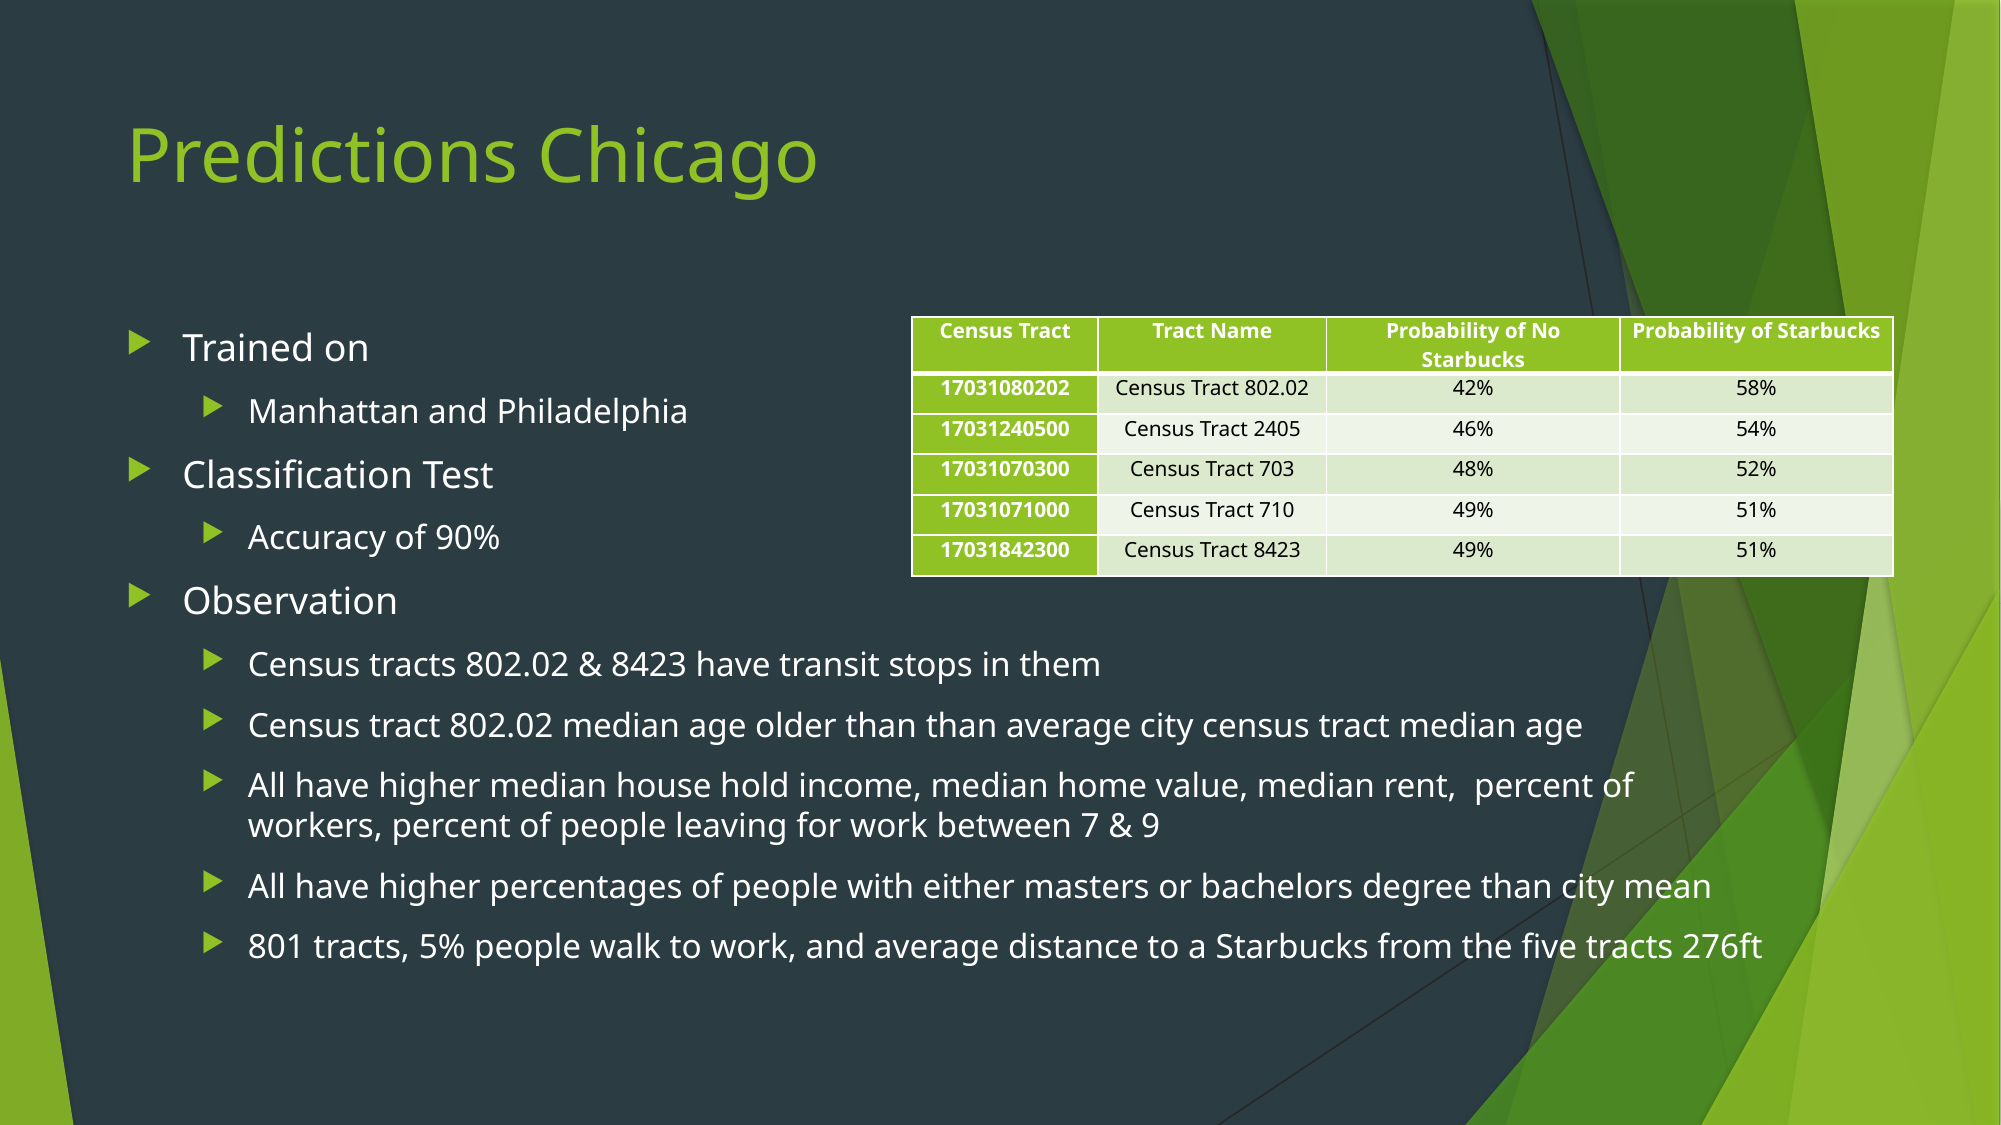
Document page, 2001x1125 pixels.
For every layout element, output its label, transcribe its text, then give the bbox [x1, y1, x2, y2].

table_cell 17031240500 [913, 415, 1097, 453]
table_cell Census Tract 802.02 [1099, 376, 1326, 413]
title Predictions Chicago [111, 99, 1522, 316]
table_header Tract Name [1099, 318, 1326, 371]
table_cell 58% [1621, 376, 1892, 413]
table_header Census Tract [913, 318, 1097, 371]
table_cell 51% [1621, 496, 1892, 534]
table_cell Census Tract 710 [1099, 496, 1326, 534]
table_cell 42% [1327, 376, 1619, 413]
table_cell 17031070300 [913, 455, 1097, 494]
table_cell 49% [1327, 536, 1619, 575]
table_cell Census Tract 2405 [1099, 415, 1326, 453]
table_cell 52% [1621, 455, 1892, 494]
table_cell 48% [1327, 455, 1619, 494]
table_cell Census Tract 703 [1099, 455, 1326, 494]
table_header Probability of No Starbucks [1327, 318, 1619, 371]
table_cell 49% [1327, 496, 1619, 534]
table_cell 17031080202 [913, 376, 1097, 413]
table_cell 51% [1621, 536, 1892, 575]
table_cell 54% [1621, 415, 1892, 453]
table_cell 46% [1327, 415, 1619, 453]
list Trained on Manhattan and Philadelphia Classification Test Accuracy of 90% Observation Census tracts 802.02 & 8423 have transit stops in them Census tract 802.02 median age older than than average city census tract median age All have higher median house hold income, median home value, median rent, percent of workers, percent of people leaving for work between 7 & 9 All have higher percentages of people with either masters or bachelors degree than city mean 801 tracts, 5% people walk to work, and average distance to a Starbucks from the five tracts 276ft [111, 316, 1789, 1036]
table_cell 17031842300 [913, 536, 1097, 575]
table_header Probability of Starbucks [1621, 318, 1892, 371]
table_cell 17031071000 [913, 496, 1097, 534]
table_cell Census Tract 8423 [1099, 536, 1326, 575]
